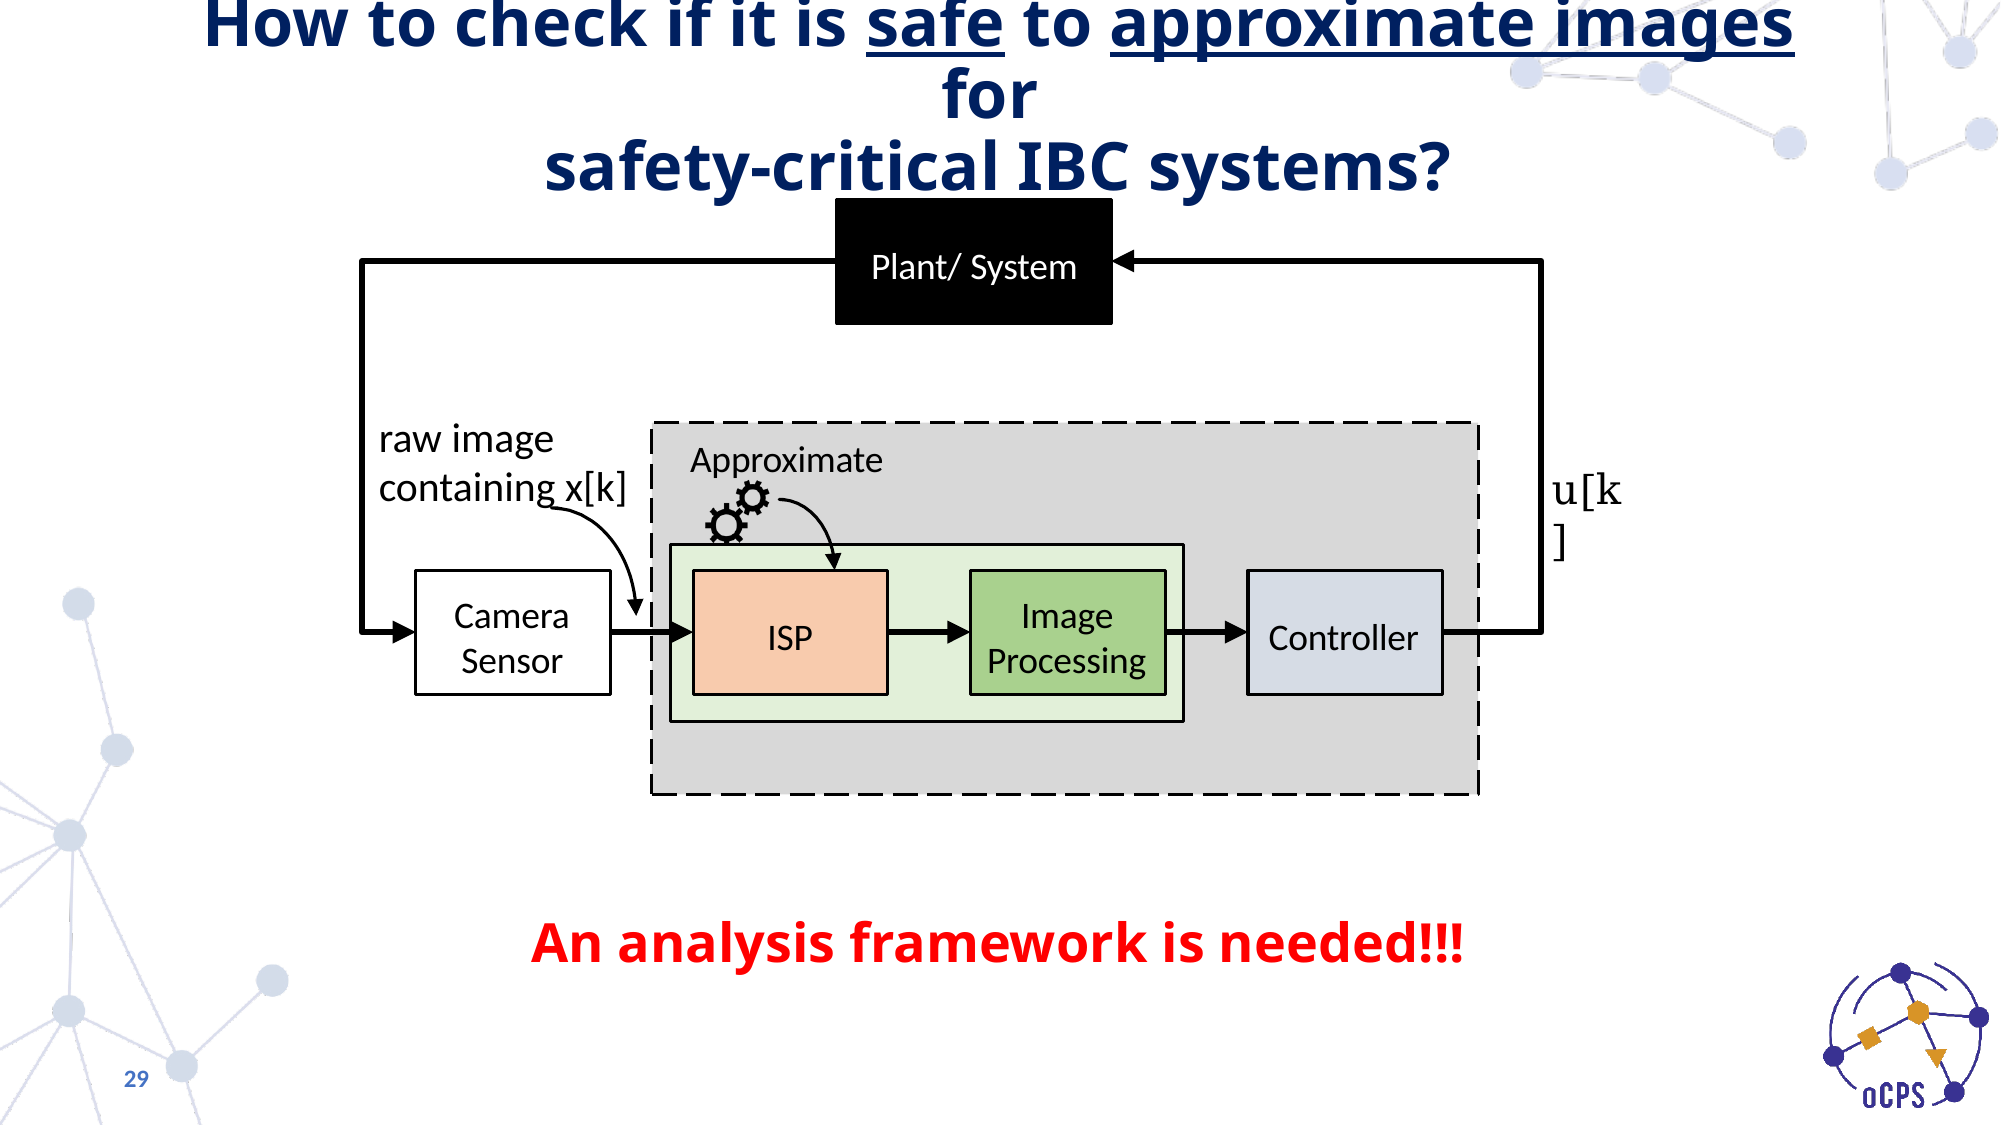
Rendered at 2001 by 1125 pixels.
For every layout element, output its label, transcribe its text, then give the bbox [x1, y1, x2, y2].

text_box Plant/ System [692, 242, 1273, 333]
text_box [1191, 261, 1542, 633]
text_box [651, 422, 1479, 795]
text_box u[k] [1549, 463, 1628, 564]
slide_number 29 [108, 1047, 559, 1108]
title How to check if it is safe to approximate images for safety-critical IBC systems? [135, 85, 1861, 189]
text_box [693, 570, 888, 695]
text_box Camera Sensor [452, 590, 575, 681]
text_box [626, 598, 644, 616]
picture [0, 575, 319, 1125]
text_box [362, 261, 752, 633]
text_box [551, 507, 636, 599]
text_box [392, 620, 415, 644]
text_box containing x[k] [376, 459, 631, 510]
picture [1823, 962, 1989, 1108]
text_box [415, 570, 611, 695]
text_box raw image [376, 410, 589, 459]
text_box An analysis framework is needed!!! [516, 907, 1484, 1040]
text_box [836, 199, 1112, 242]
